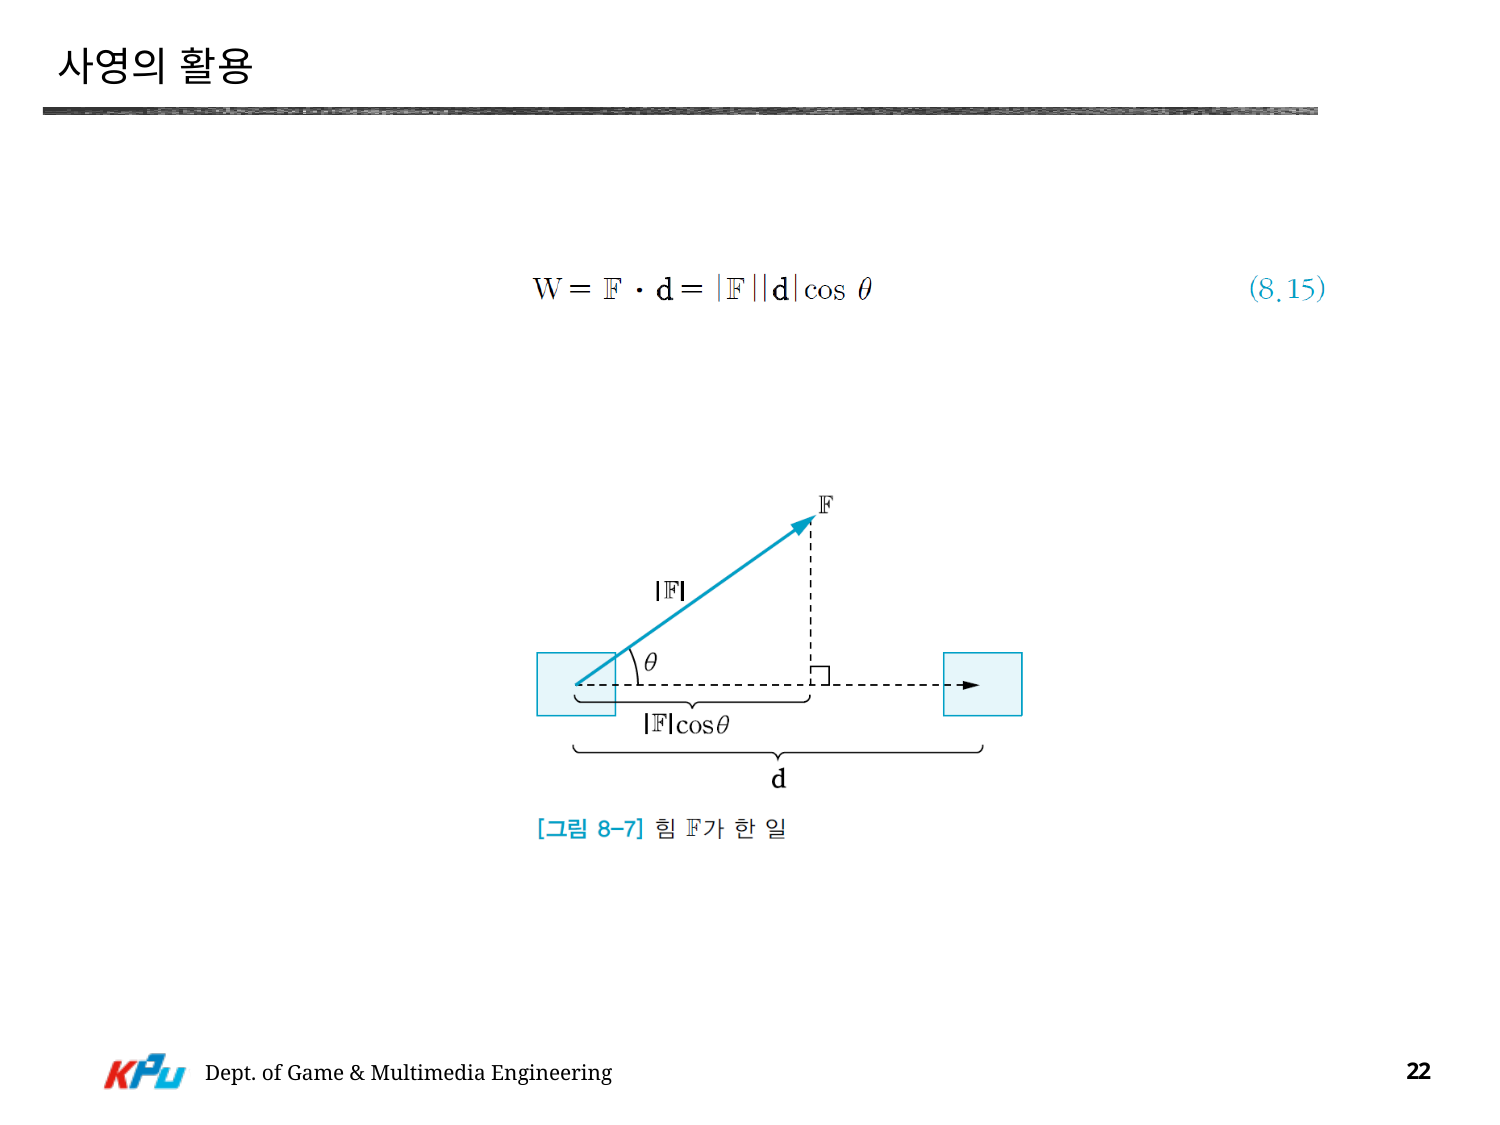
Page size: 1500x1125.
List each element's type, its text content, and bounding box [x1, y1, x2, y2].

slide_number 22 [1379, 1042, 1459, 1103]
picture [434, 460, 1108, 889]
title 사영의 활용 [42, 39, 1458, 98]
footer Dept. of Game & Multimedia Engineering [190, 1042, 879, 1103]
picture [92, 1030, 191, 1120]
picture [88, 258, 1441, 350]
